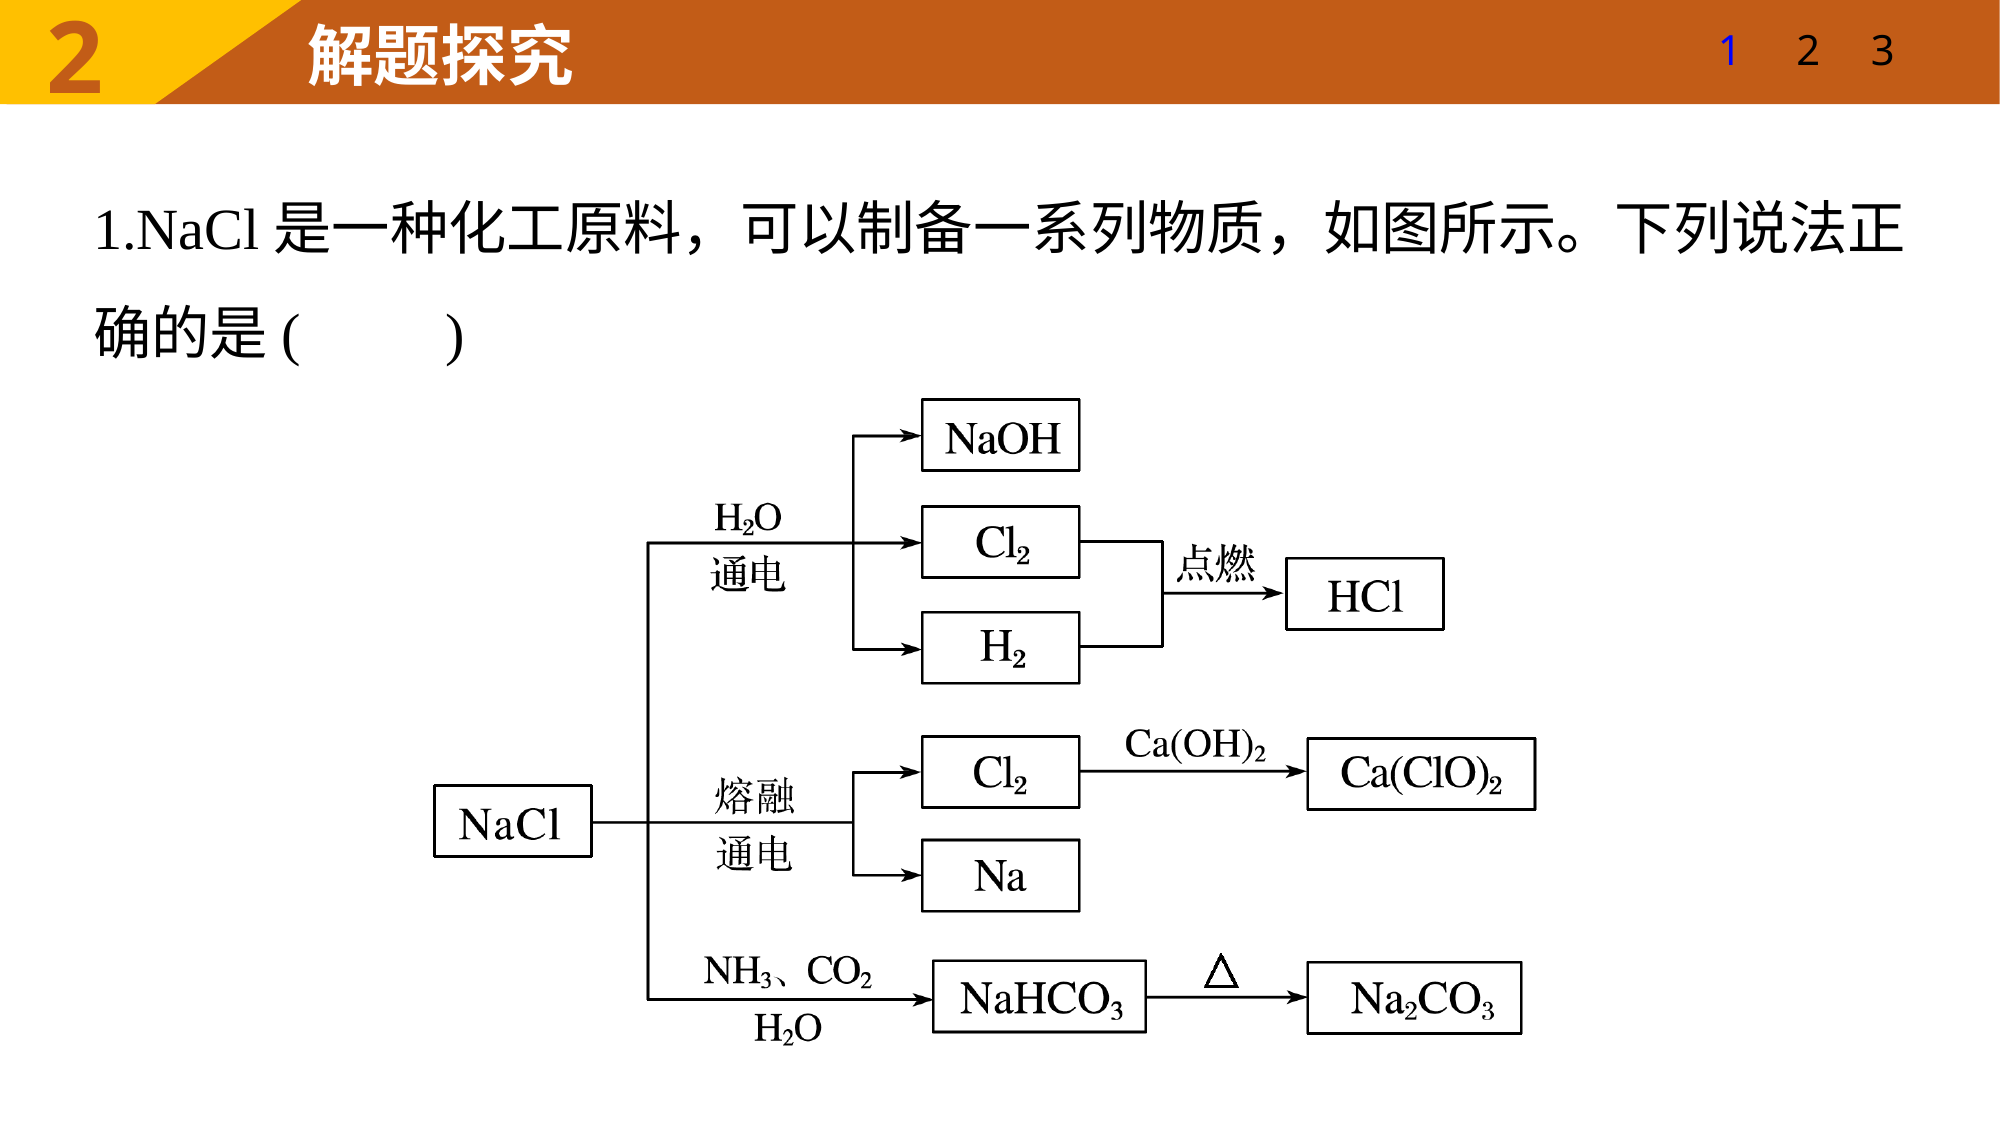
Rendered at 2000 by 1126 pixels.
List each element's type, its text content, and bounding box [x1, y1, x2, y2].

text_box 2 [1779, 1, 1841, 97]
picture [427, 379, 1567, 1060]
text_box 3 [1857, 1, 1915, 97]
text_box 1 [1696, 1, 1762, 97]
text_box 1.NaCl是一种化工原料，可以制备一系列物质，如图所示。下列说法正确的是( ) [78, 149, 1921, 374]
